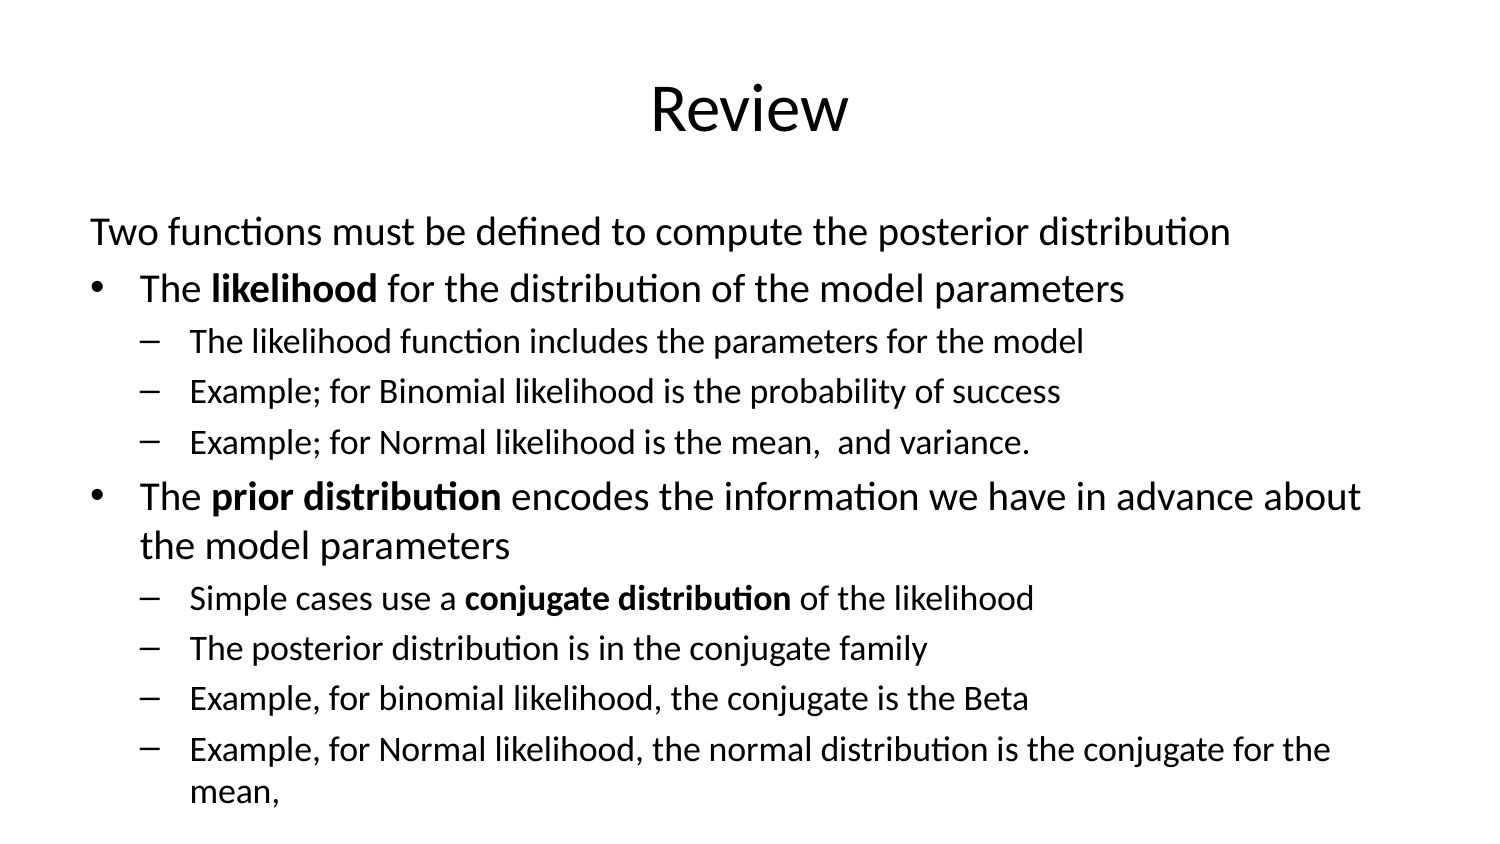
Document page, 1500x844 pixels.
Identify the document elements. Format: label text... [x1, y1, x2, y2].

title Review [75, 33, 1425, 175]
